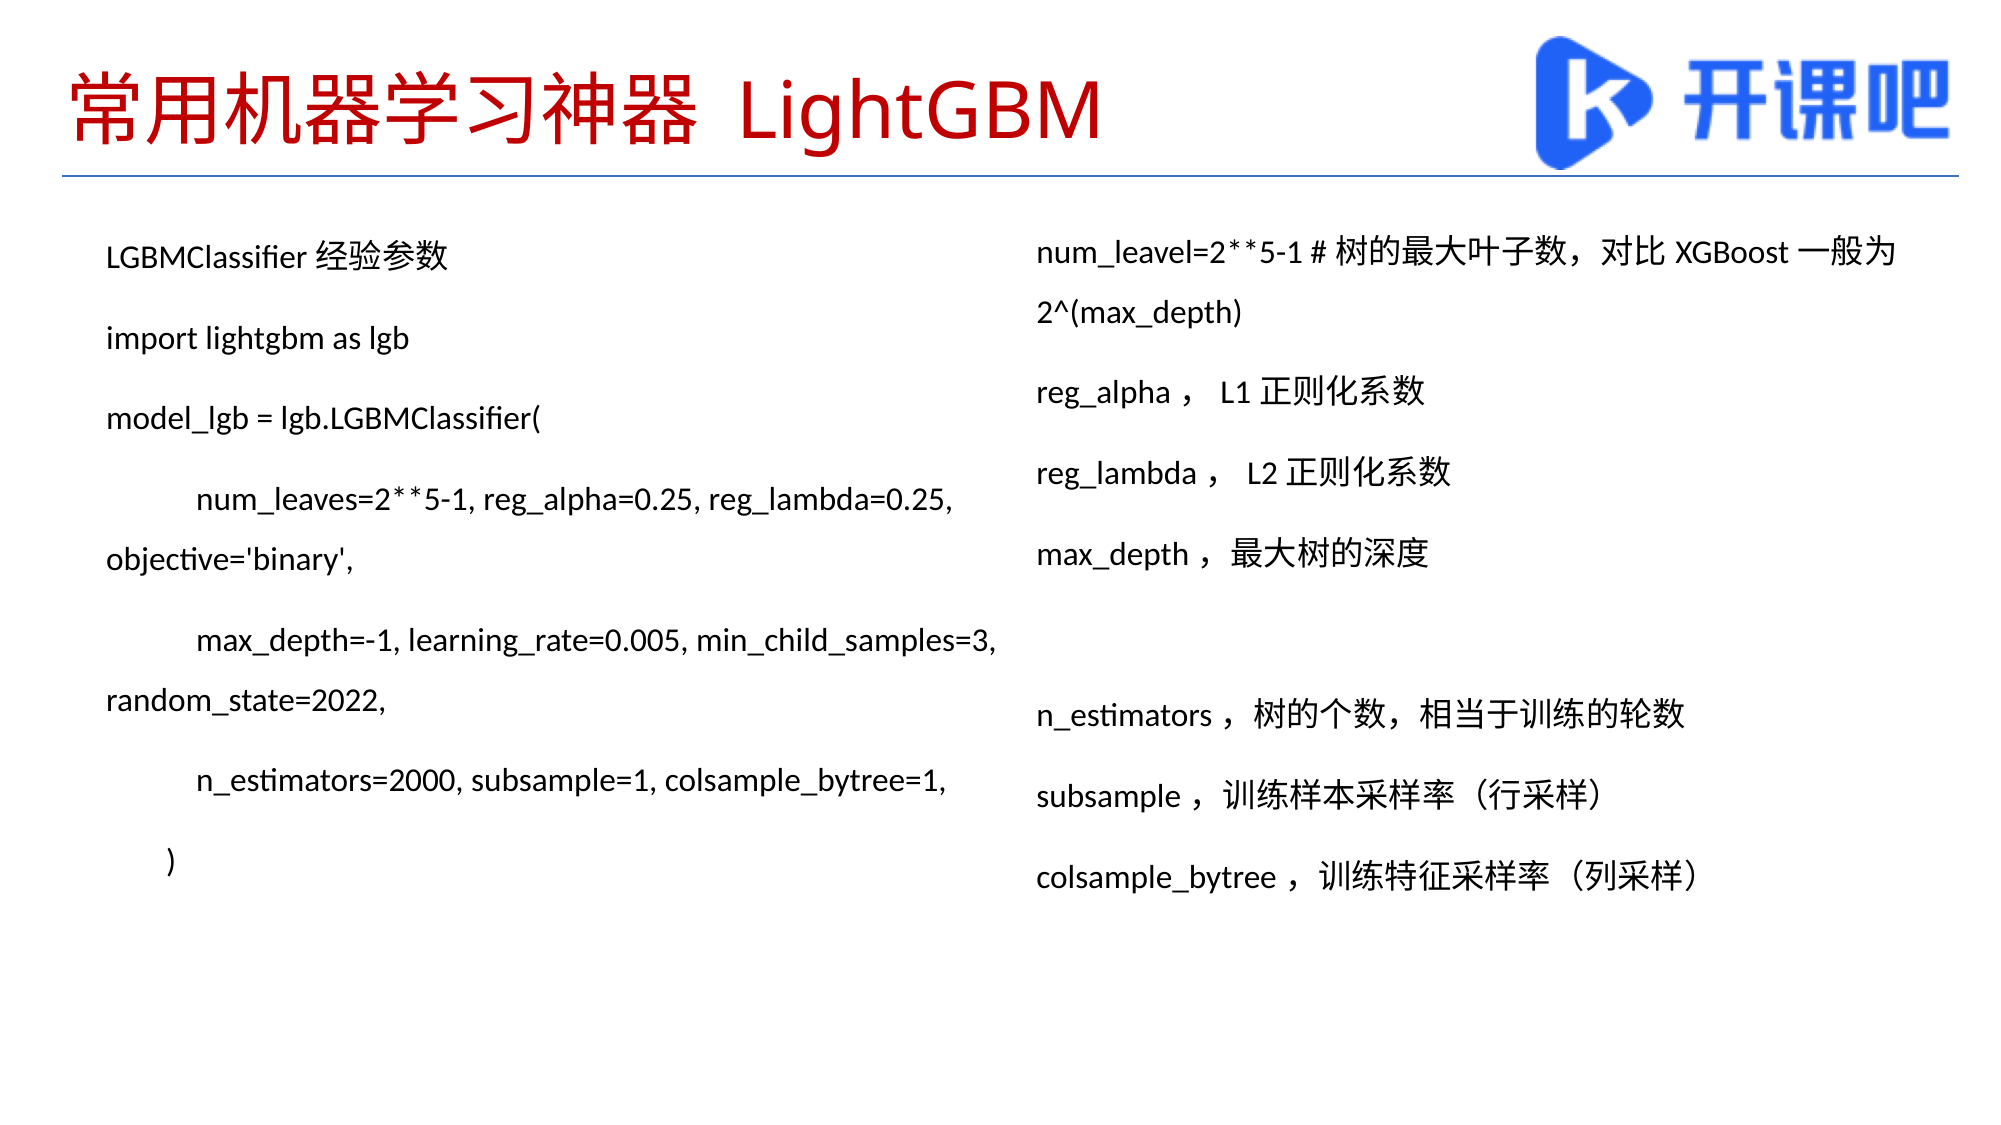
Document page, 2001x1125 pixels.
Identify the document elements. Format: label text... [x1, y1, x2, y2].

picture [1534, 36, 1952, 170]
title 常用机器学习神器 LightGBM [57, 59, 1728, 167]
text_box [1018, 207, 1960, 999]
list LGBMClassifier经验参数 import lightgbm as lgb model_lgb = lgb.LGBMClassifier( num_leaves=2**5-1, reg_alpha=0.25, reg_lambda=0.25, objective='binary', max_depth=-1, learning_rate=0.005, min_child_samples=3, random_state=2022, n_estimators=2000, subsample=1, colsample_bytree=1, ) [98, 207, 1018, 928]
text_box num_leavel=2**5-1 #树的最大叶子数，对比XGBoost一般为2^(max_depth) reg_alpha，L1正则化系数 reg_lambda，L2正则化系数 max_depth，最大树的深度 n_estimators，树的个数，相当于训练的轮数 subsample，训练样本采样率（行采样） colsample_bytree，训练特征采样率（列采样） [1029, 202, 1989, 923]
